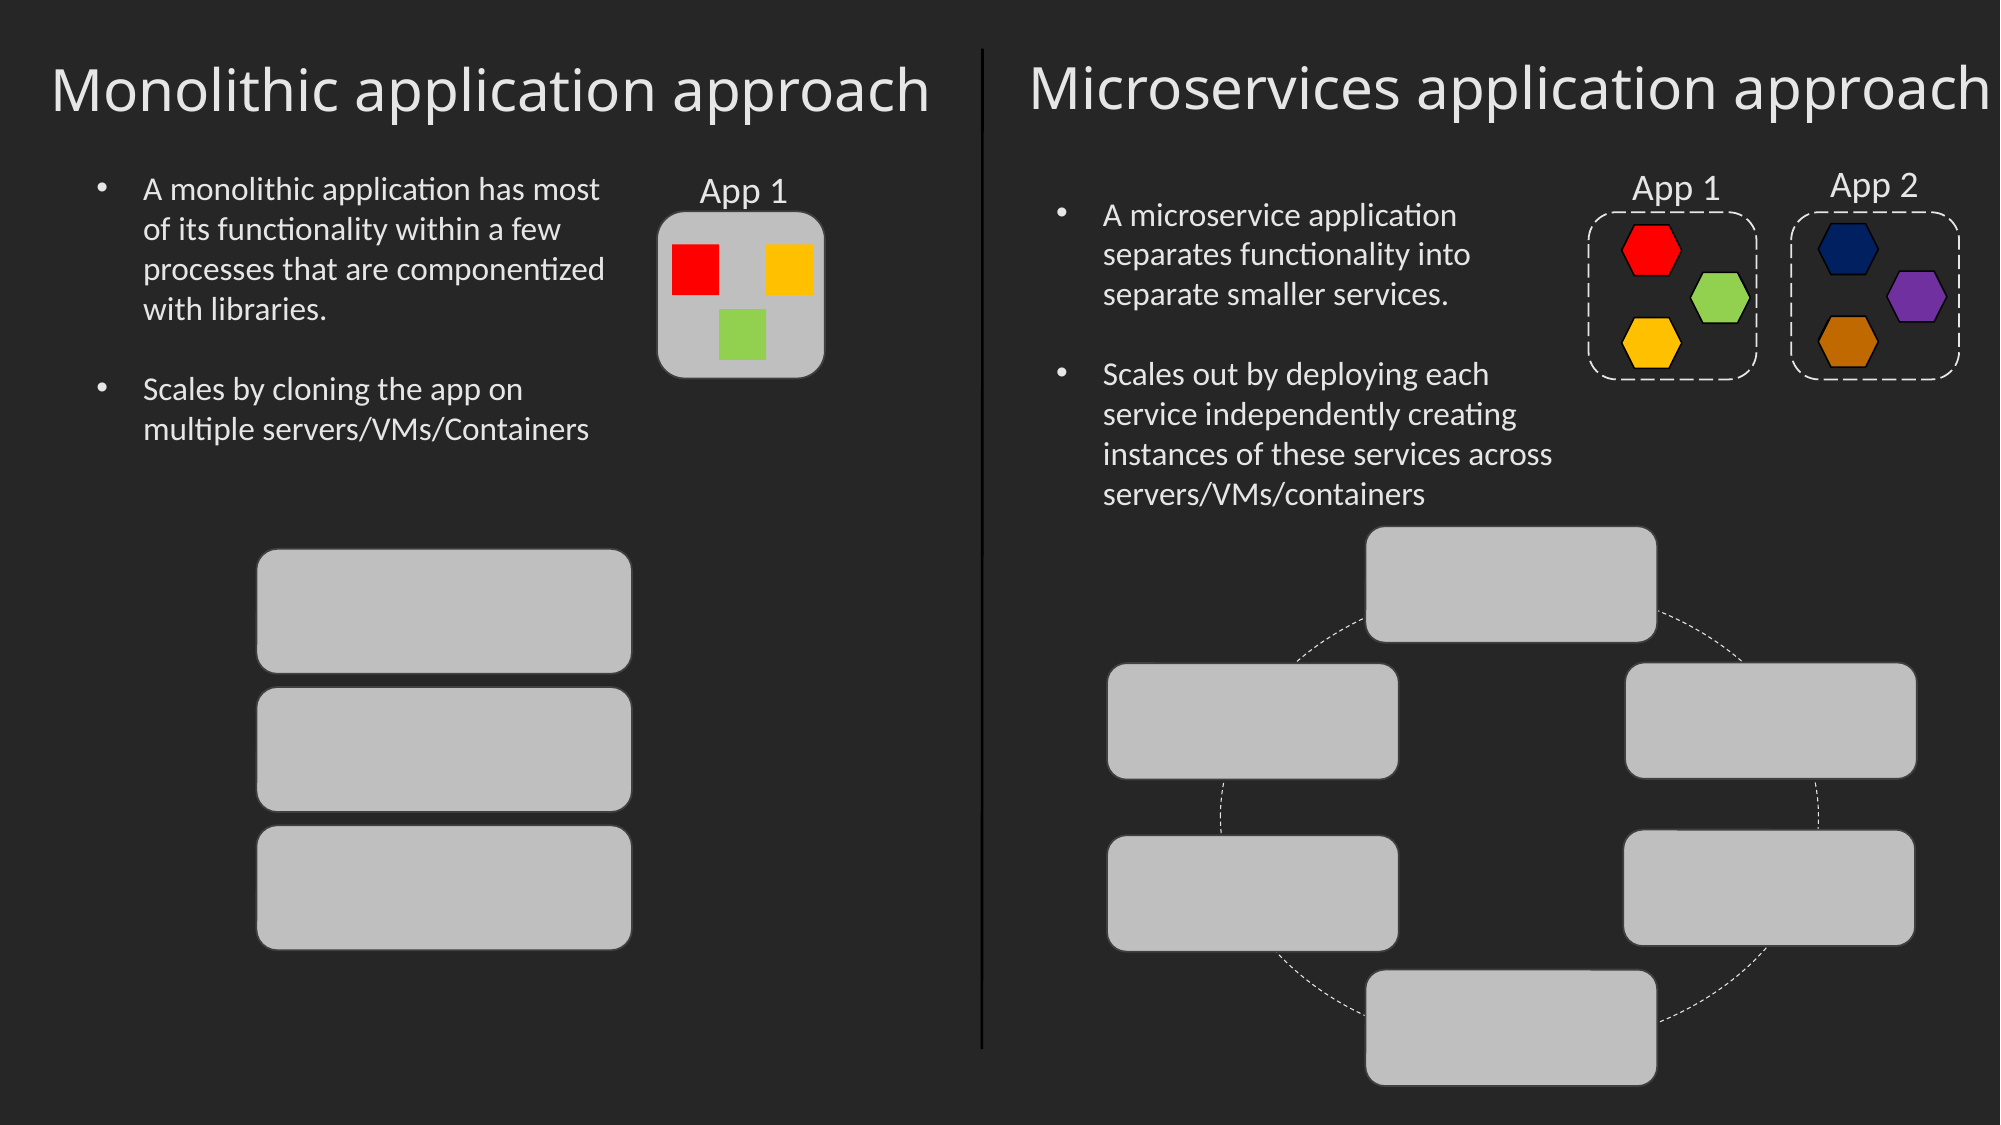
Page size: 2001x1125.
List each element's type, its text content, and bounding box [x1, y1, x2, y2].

text_box [1791, 212, 1960, 380]
text_box [1106, 663, 1399, 780]
text_box [1625, 662, 1917, 779]
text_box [656, 158, 825, 379]
text_box [1365, 526, 1658, 643]
text_box [1623, 829, 1916, 947]
text_box [256, 686, 632, 813]
text_box [256, 825, 632, 951]
text_box A monolithic application has most of its functionality within a few processes that are componentized with libraries. Scales by cloning the app on multiple servers/VMs/Containers [81, 160, 649, 495]
text_box [1886, 271, 1947, 322]
text_box [1588, 212, 1757, 380]
text_box [1818, 223, 1879, 275]
text_box App 1 [1617, 155, 1736, 215]
text_box Microservices application approach [981, 44, 2000, 129]
text_box [1219, 610, 1820, 1023]
text_box App 2 [1815, 152, 1934, 213]
text_box [1621, 317, 1682, 369]
text_box [1106, 835, 1399, 952]
text_box [1818, 316, 1879, 368]
text_box [1690, 272, 1751, 324]
text_box [256, 548, 632, 674]
text_box A microservice application separates functionality into separate smaller services. Scales out by deploying each service independently creating instances of these services across servers/VMs/containers [1041, 185, 1598, 520]
text_box Monolithic application approach [0, 46, 981, 131]
text_box [1365, 969, 1658, 1087]
